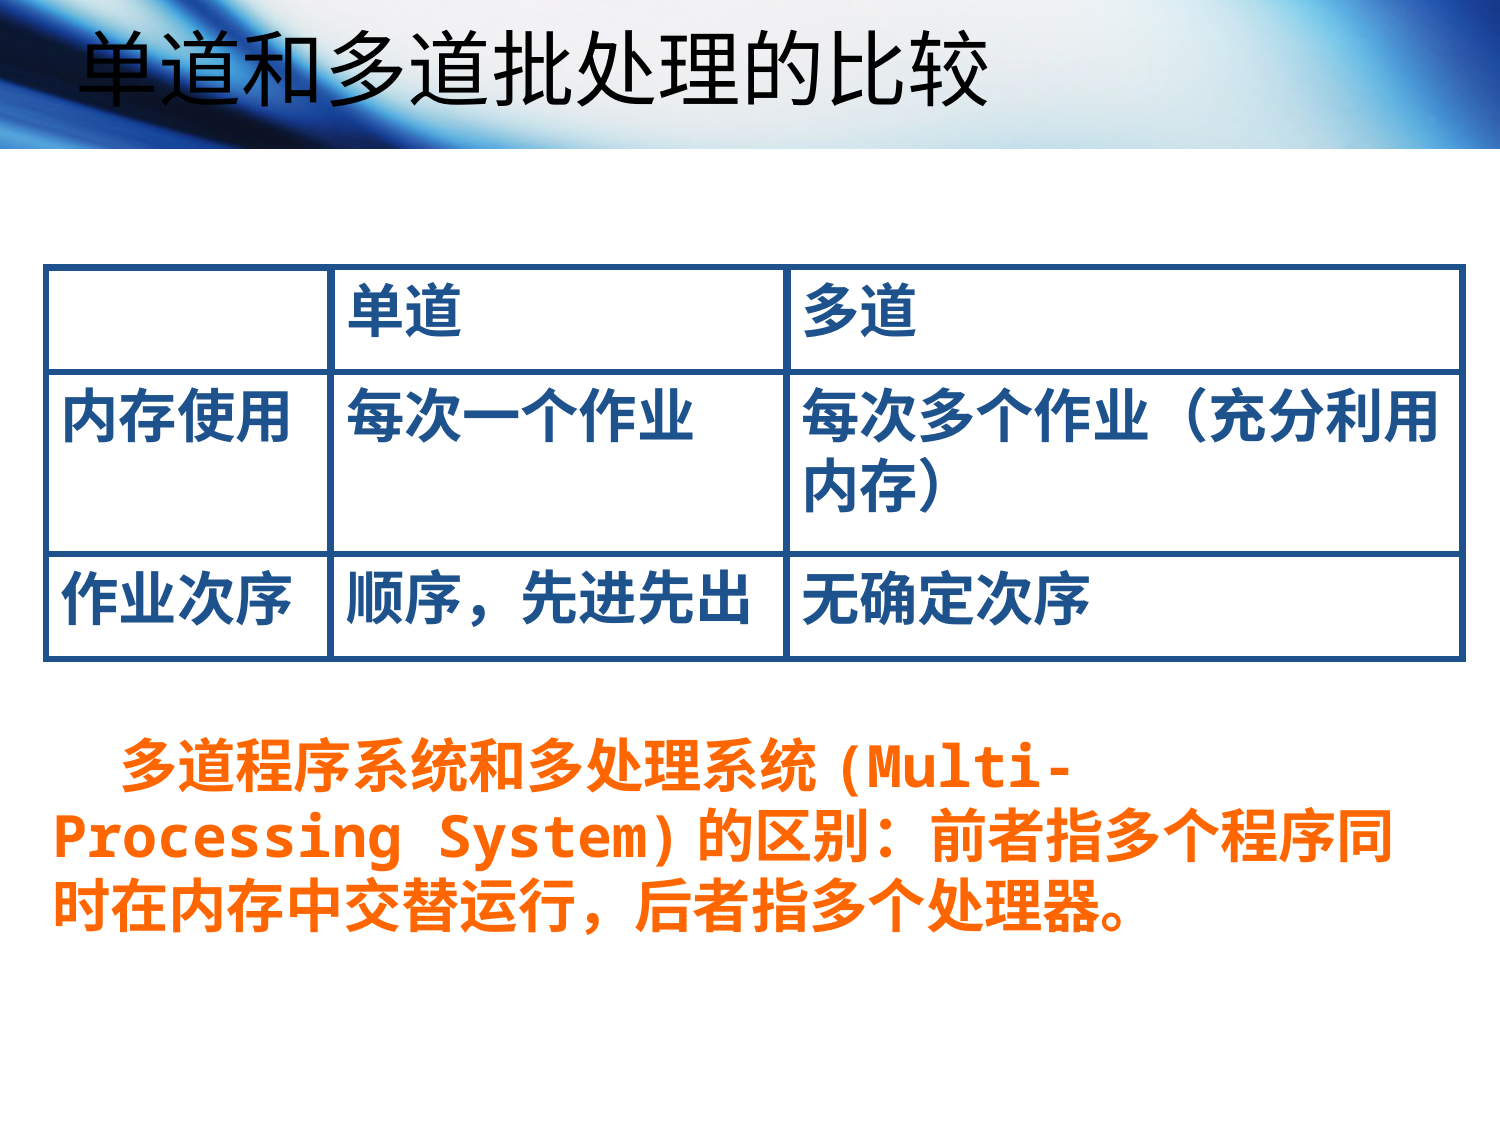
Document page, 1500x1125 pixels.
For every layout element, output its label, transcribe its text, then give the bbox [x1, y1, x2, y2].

title 单道和多道批处理的比较 [75, 24, 1425, 118]
text_box 多道程序系统和多处理系统(Multi-Processing System)的区别：前者指多个程序同时在内存中交替运行，后者指多个处理器。 [37, 721, 1425, 947]
picture [0, 0, 1500, 149]
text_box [45, 266, 1463, 660]
